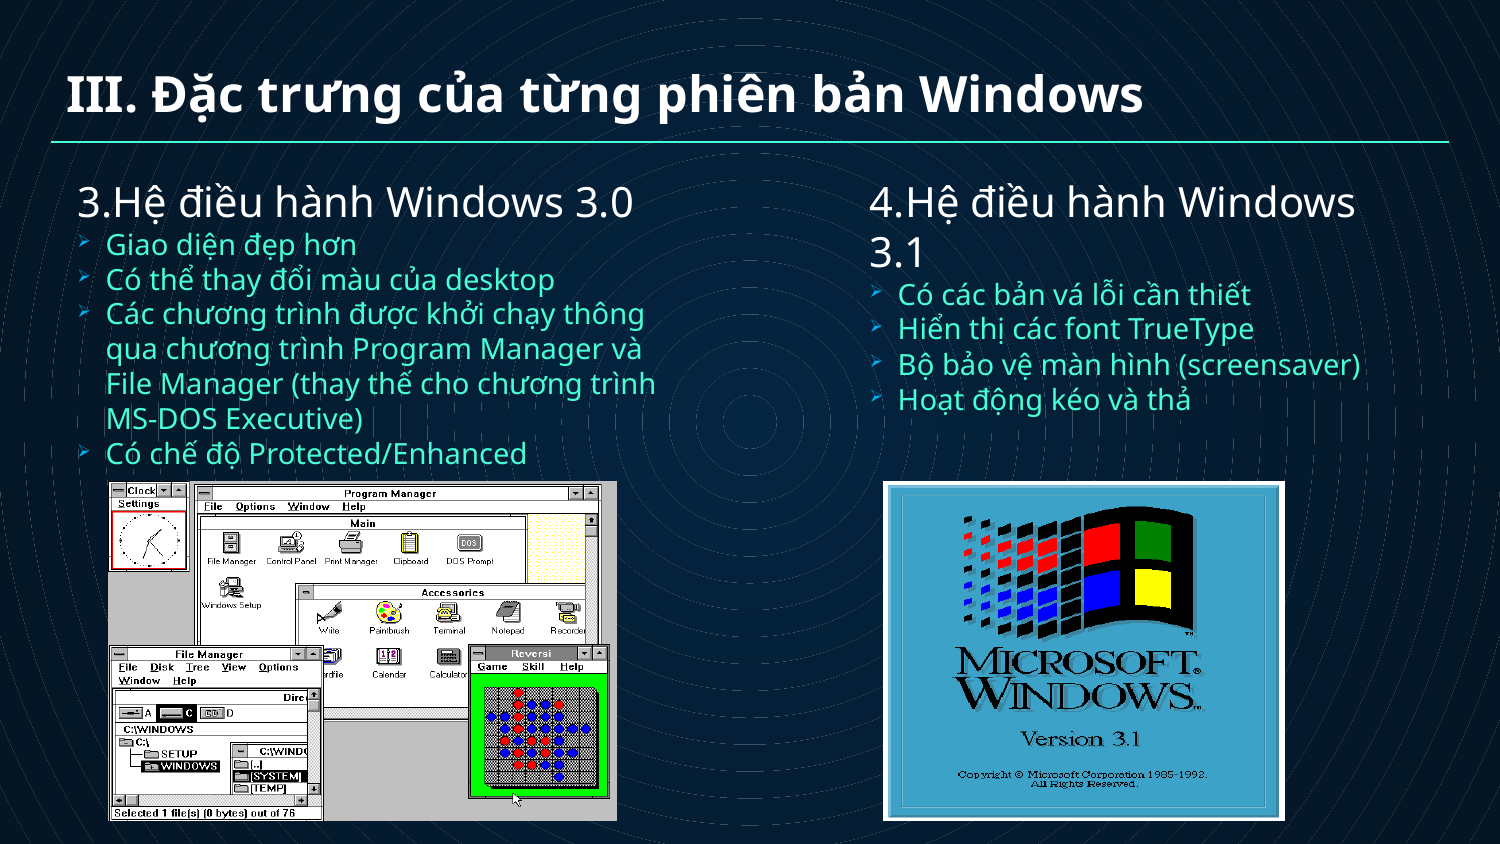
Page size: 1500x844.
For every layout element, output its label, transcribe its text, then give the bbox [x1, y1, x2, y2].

title III. Đặc trưng của từng phiên bản Windows [51, 37, 1449, 138]
picture [107, 481, 617, 822]
picture [883, 481, 1286, 822]
text_box 3.Hệ điều hành Windows 3.0 Giao diện đẹp hơn Có thể thay đổi màu của desktop Các chương trình được khởi chạy thông qua chương trình Program Manager và File Manager (thay thế cho chương trình MS-DOS Executive) Có chế độ Protected/Enhanced [62, 168, 698, 478]
text_box 4.Hệ điều hành Windows 3.1 Có các bản vá lỗi cần thiết Hiển thị các font TrueType Bộ bảo vệ màn hình (screensaver) Hoạt động kéo và thả [854, 168, 1415, 474]
